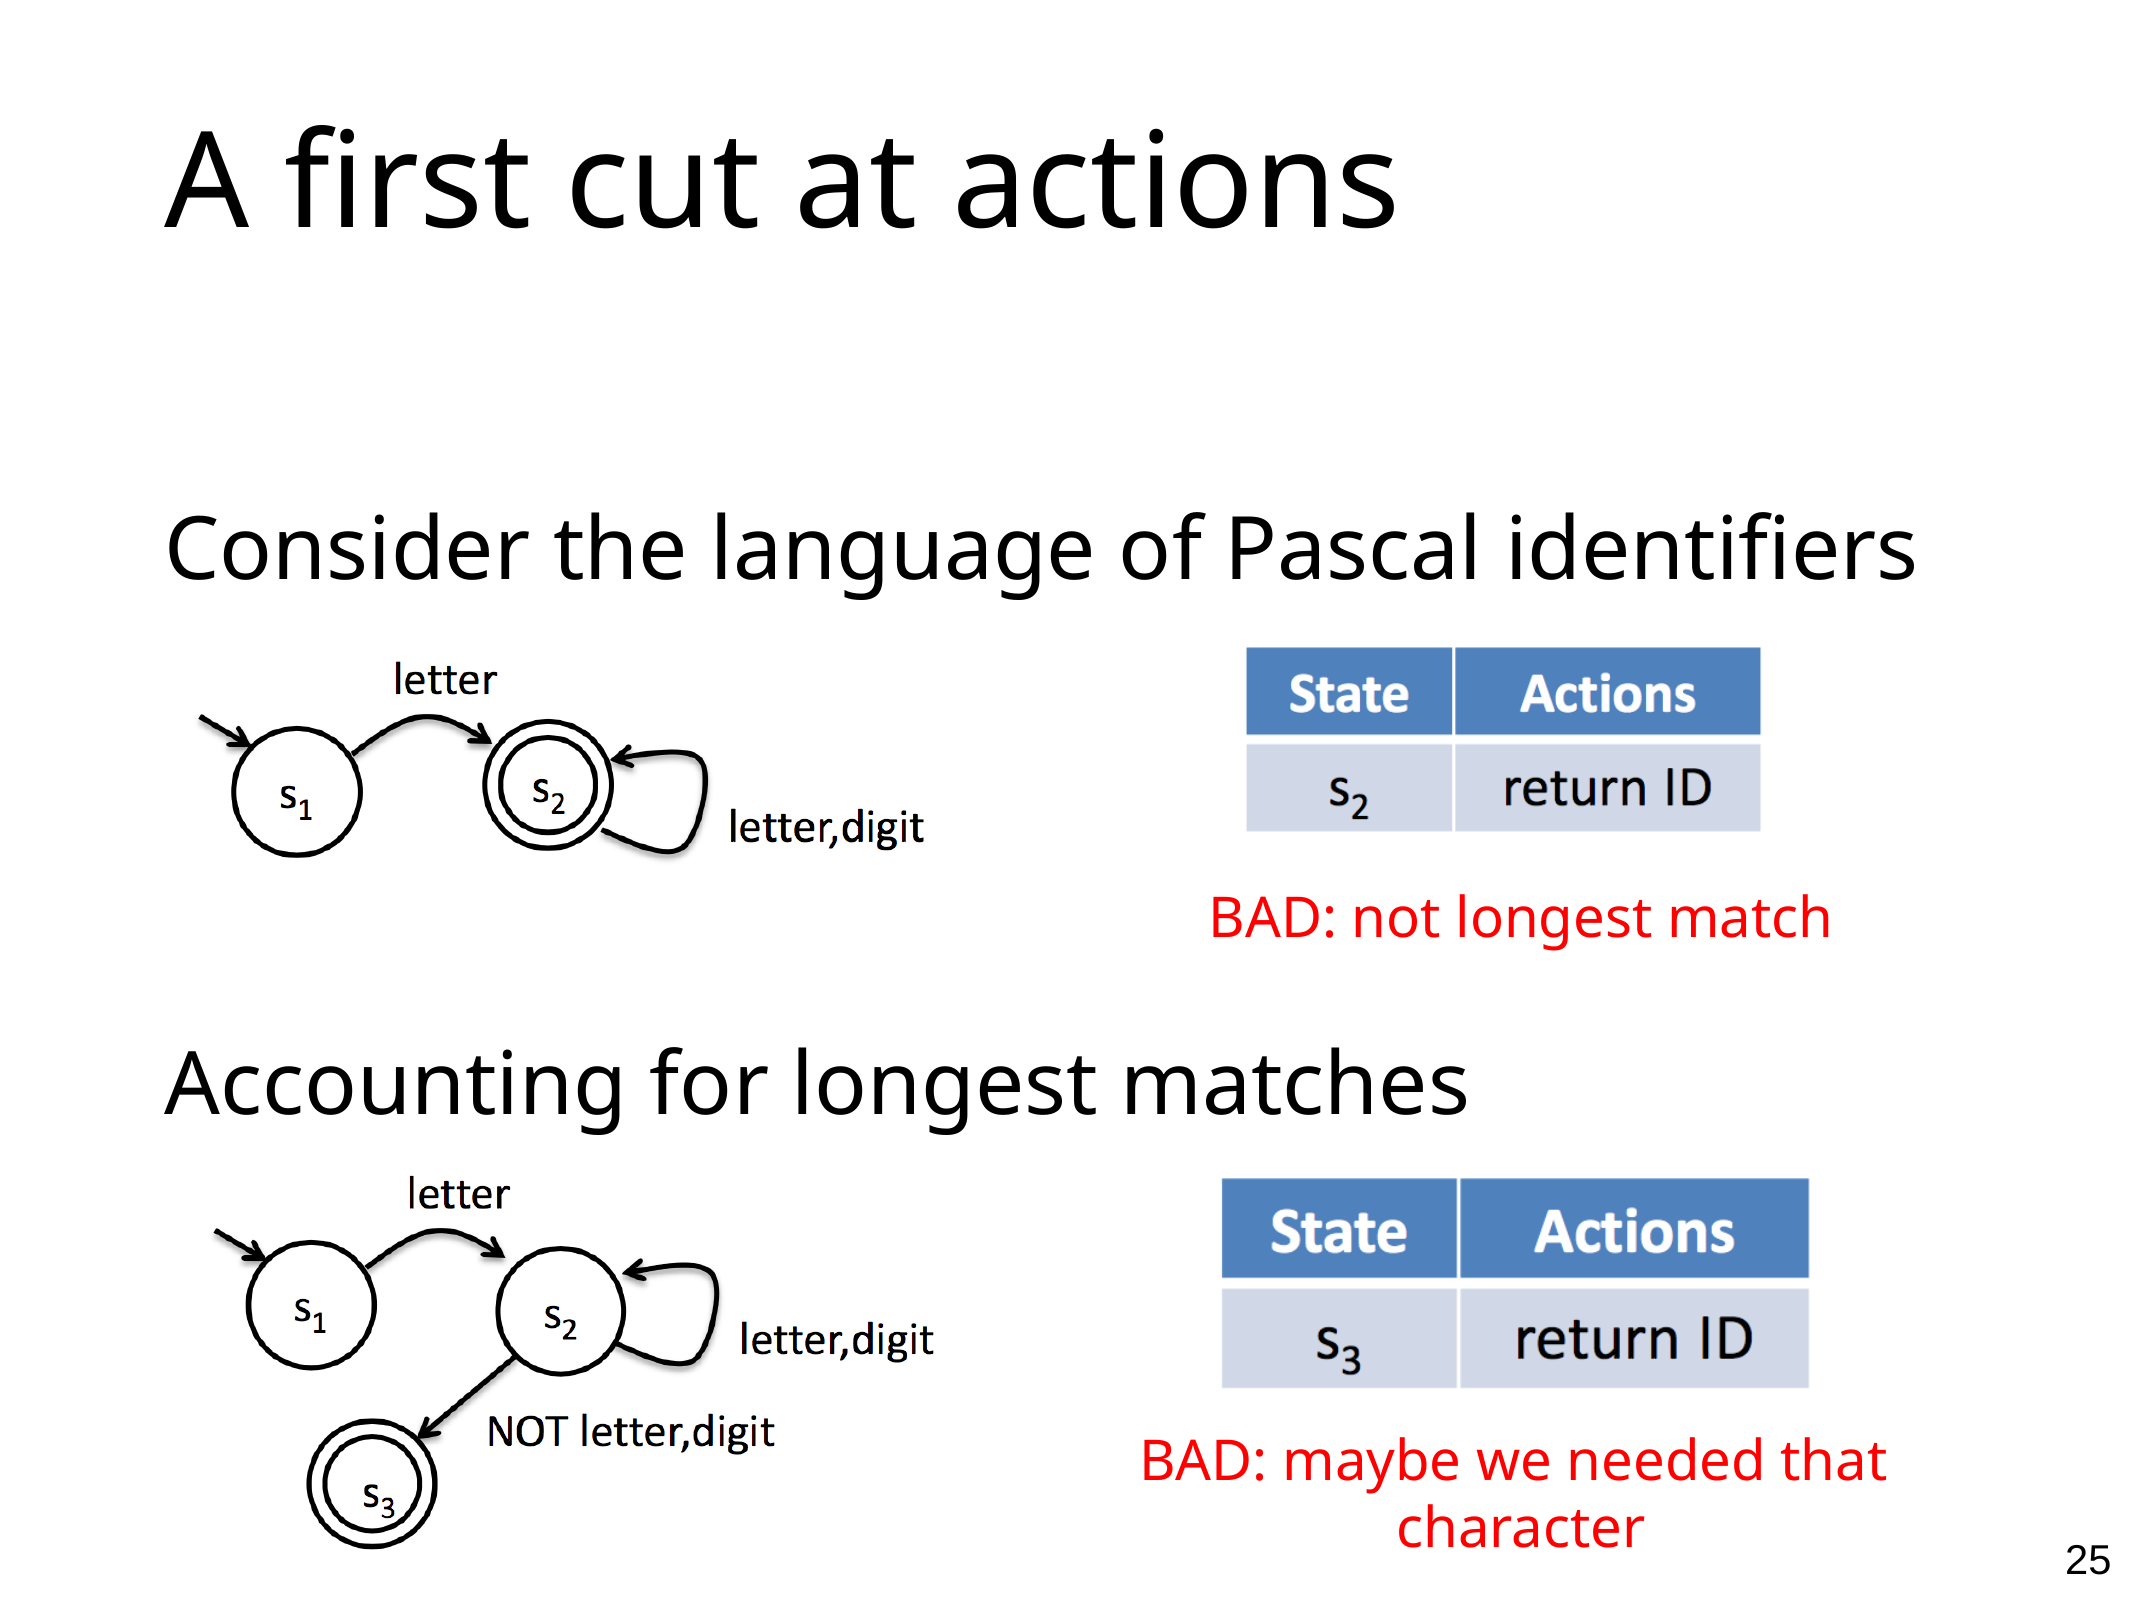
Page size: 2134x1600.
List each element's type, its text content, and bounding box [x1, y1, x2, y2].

picture [148, 601, 1018, 957]
picture [153, 1143, 973, 1590]
picture [1187, 1136, 1886, 1418]
text_box Accounting for longest matches [156, 979, 1978, 1199]
text_box BAD: maybe we needed that character [1131, 1415, 1911, 1568]
title A first cut at actions [155, 0, 1978, 352]
picture [1235, 595, 1807, 850]
text_box BAD: not longest match [1200, 872, 1842, 957]
list Consider the language of Pascal identifiers [155, 427, 1978, 681]
slide_number 25 [2055, 1524, 2122, 1593]
